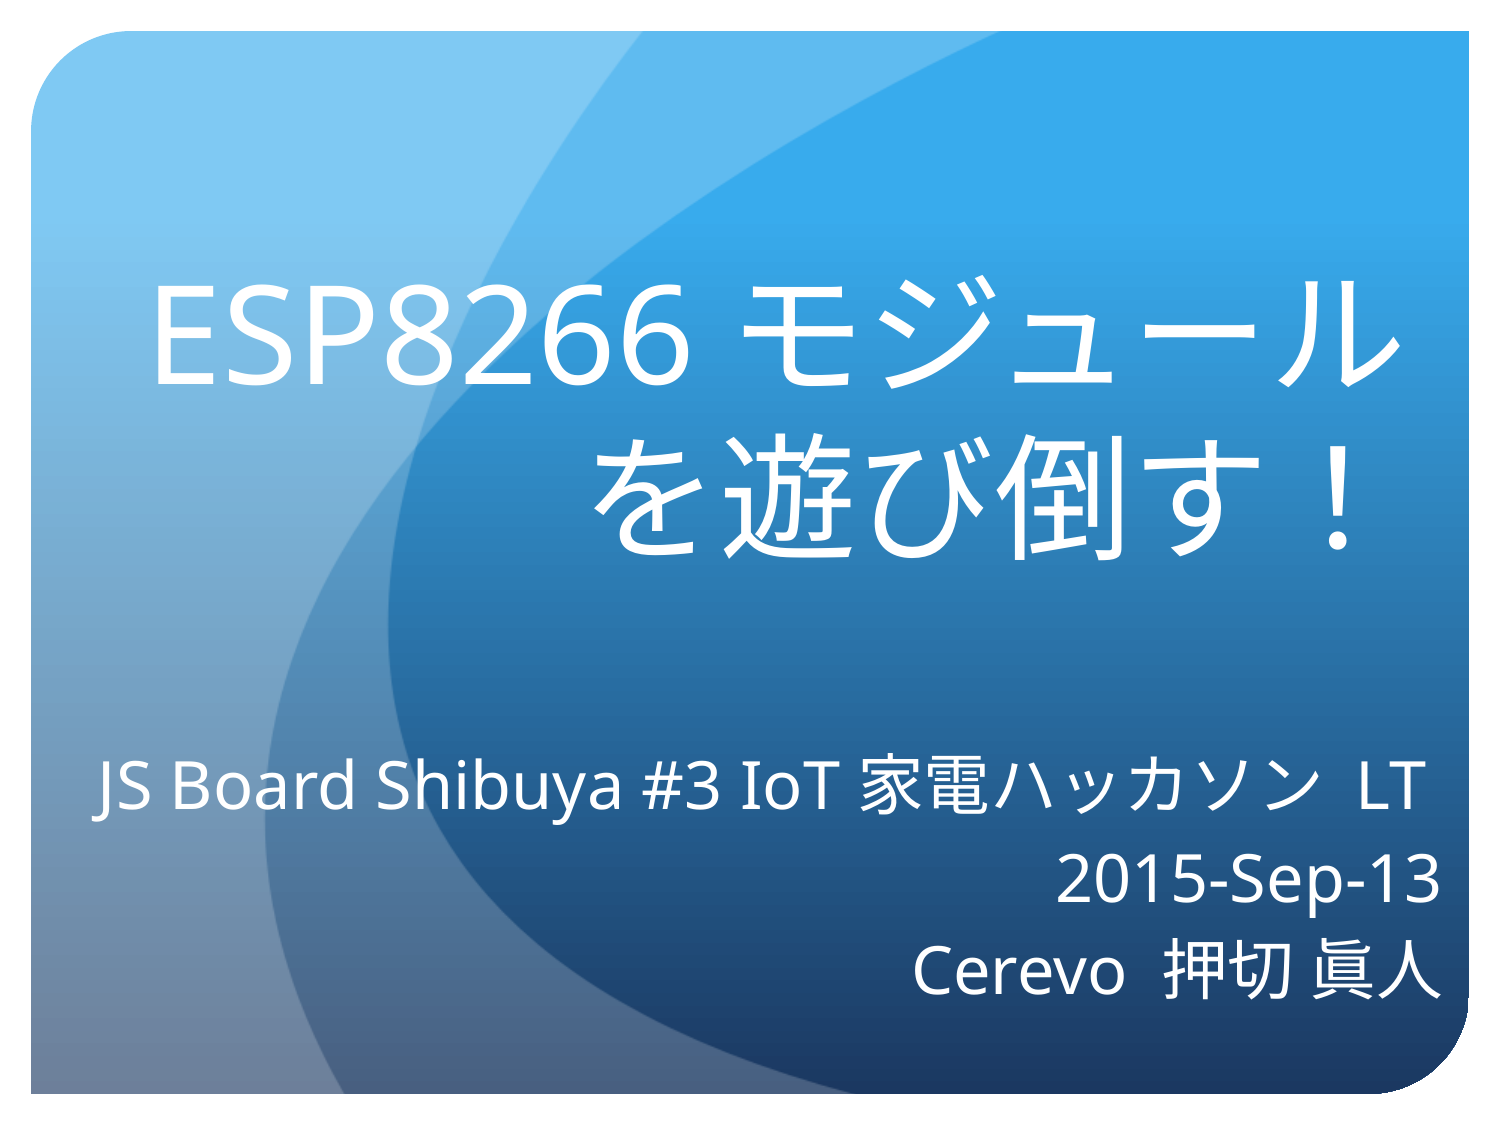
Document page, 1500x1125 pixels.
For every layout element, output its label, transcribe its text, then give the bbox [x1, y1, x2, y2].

title ESP8266モジュール を遊び倒す！ [0, 0, 1422, 585]
picture [25, 30, 1474, 1095]
subtitle JS Board Shibuya #3 IoT家電ハッカソン LT 2015-Sep-13 Cerevo 押切 眞人 [36, 643, 1459, 1026]
